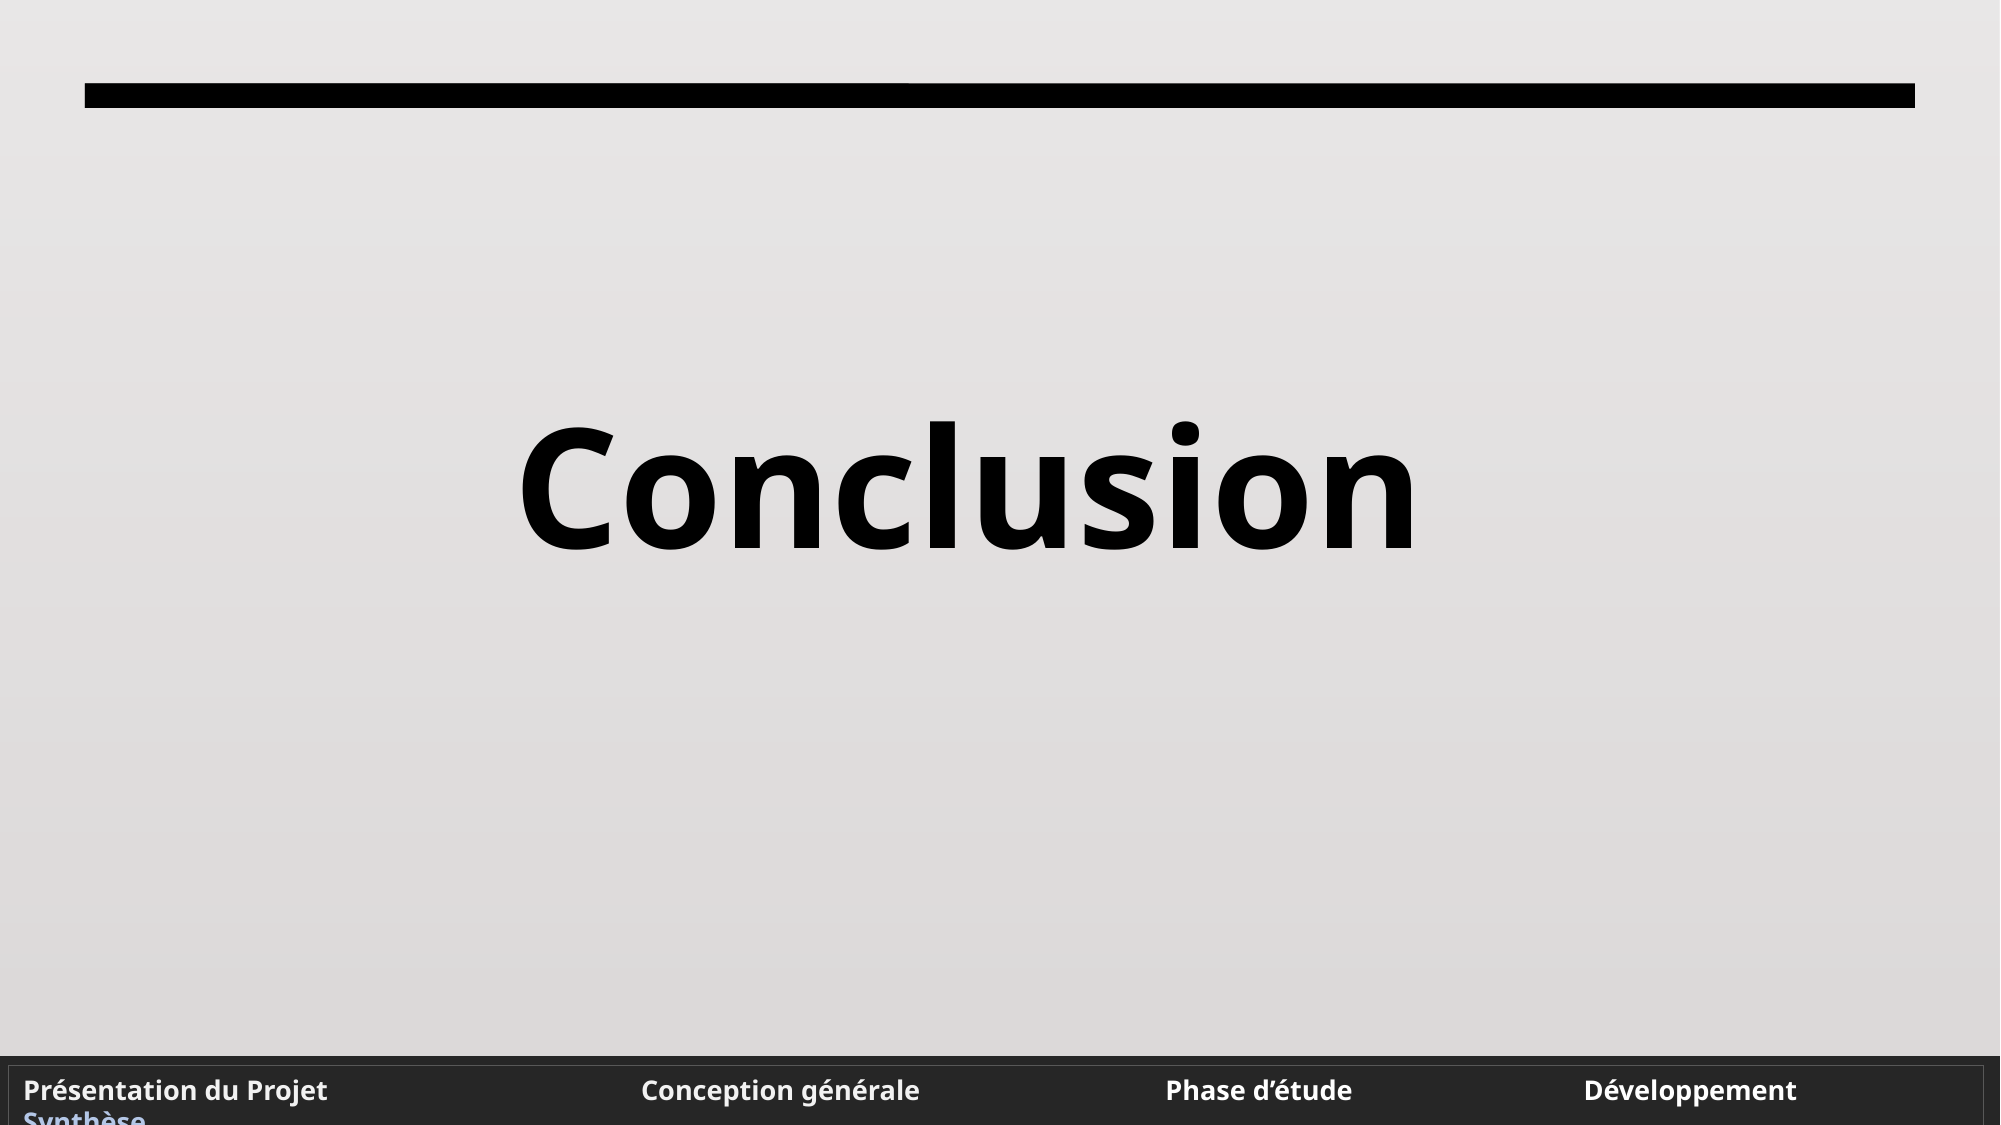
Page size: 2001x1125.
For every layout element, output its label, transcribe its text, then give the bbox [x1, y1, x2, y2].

text_box [0, 1055, 2000, 1125]
title Conclusion [498, 374, 1502, 799]
text_box Présentation du Projet Conception générale Phase d’étude Développement Synthèse [8, 1065, 1984, 1125]
